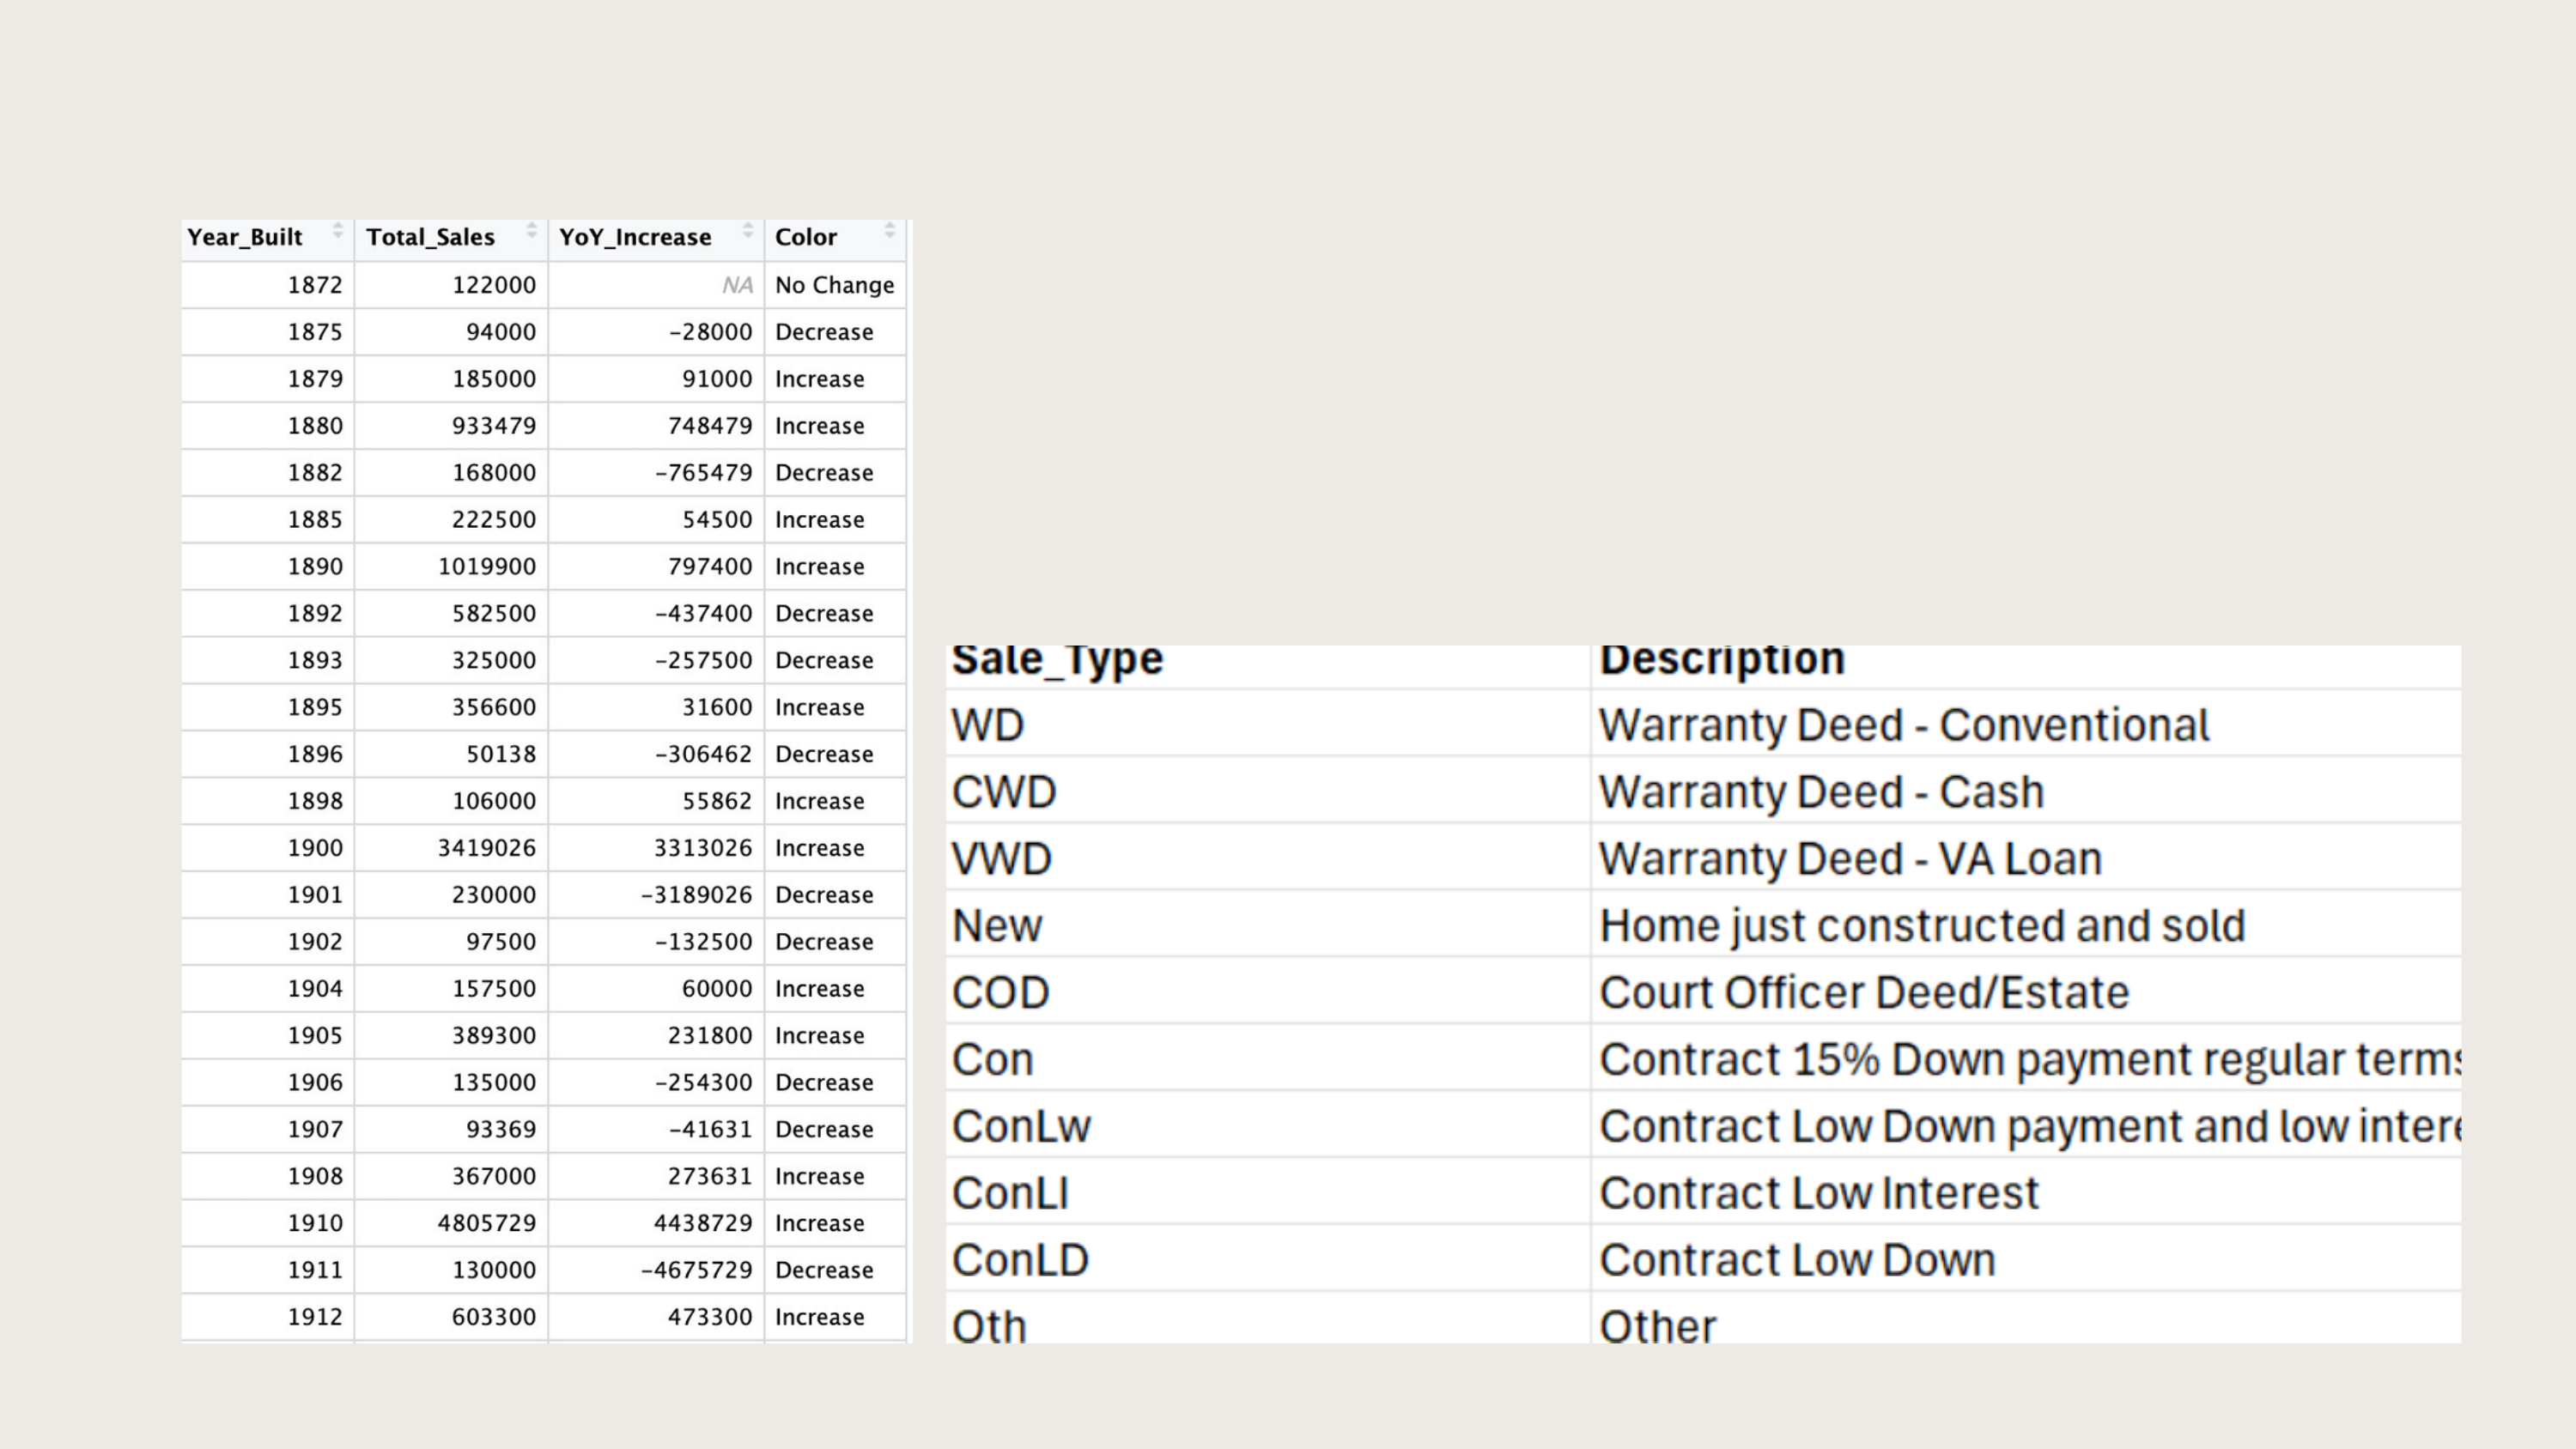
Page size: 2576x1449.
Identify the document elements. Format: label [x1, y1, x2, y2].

text_box [945, 646, 2462, 1343]
text_box [181, 220, 914, 1343]
